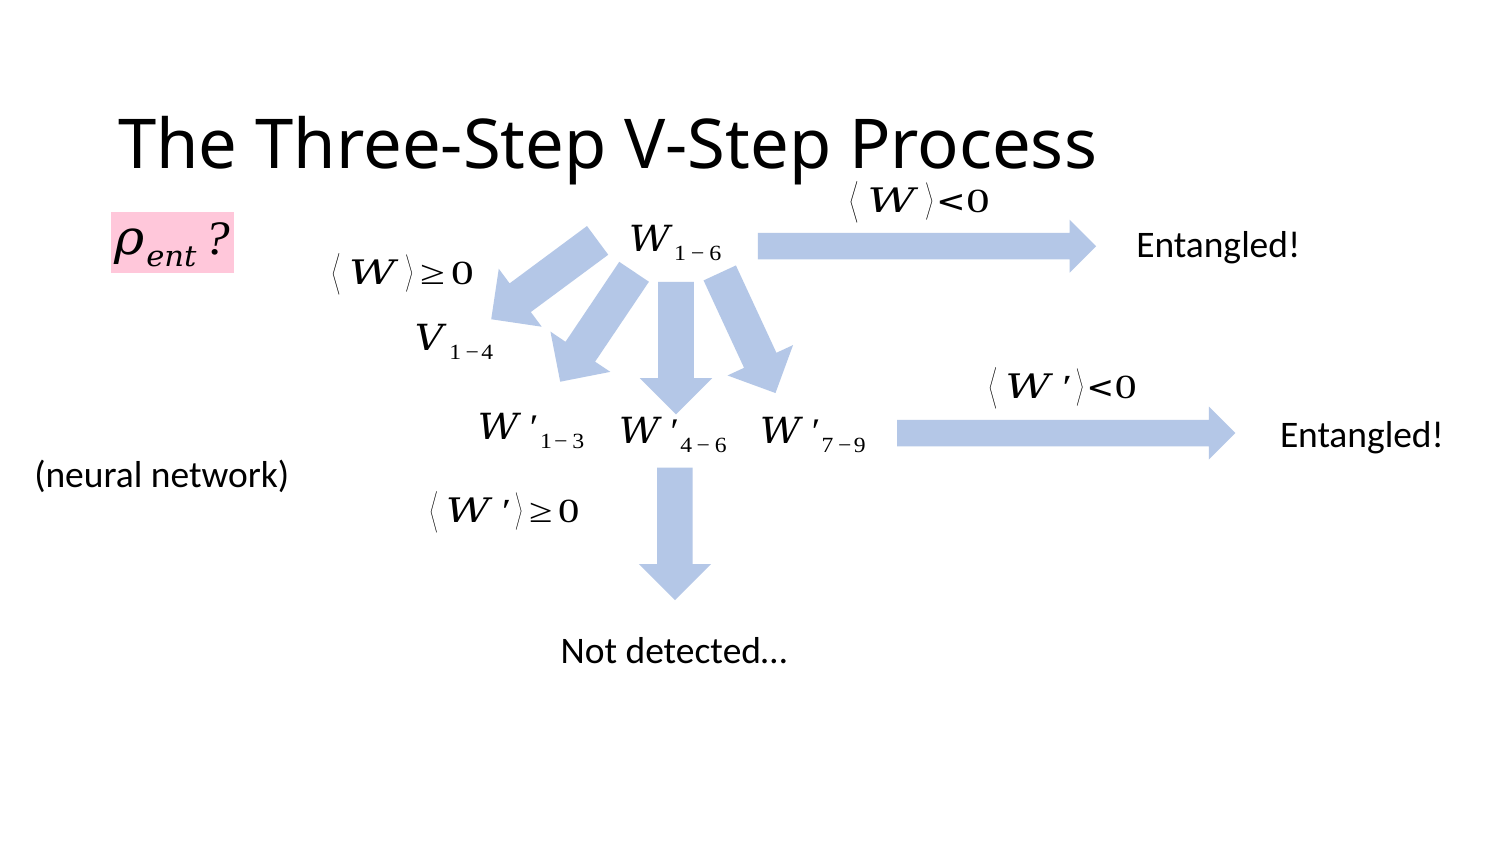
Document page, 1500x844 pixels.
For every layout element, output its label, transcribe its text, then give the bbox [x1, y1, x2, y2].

text_box [896, 404, 1237, 463]
text_box [550, 261, 649, 382]
text_box [703, 265, 794, 394]
text_box [638, 467, 712, 601]
title The Three-Step V-Step Process [103, 64, 1397, 228]
text_box Not detected… [545, 618, 814, 678]
text_box [491, 226, 609, 327]
text_box (neural network) [19, 442, 312, 502]
text_box [756, 217, 1098, 276]
text_box [639, 281, 713, 415]
text_box Entangled! [1121, 212, 1317, 272]
text_box Entangled! [1265, 402, 1460, 463]
